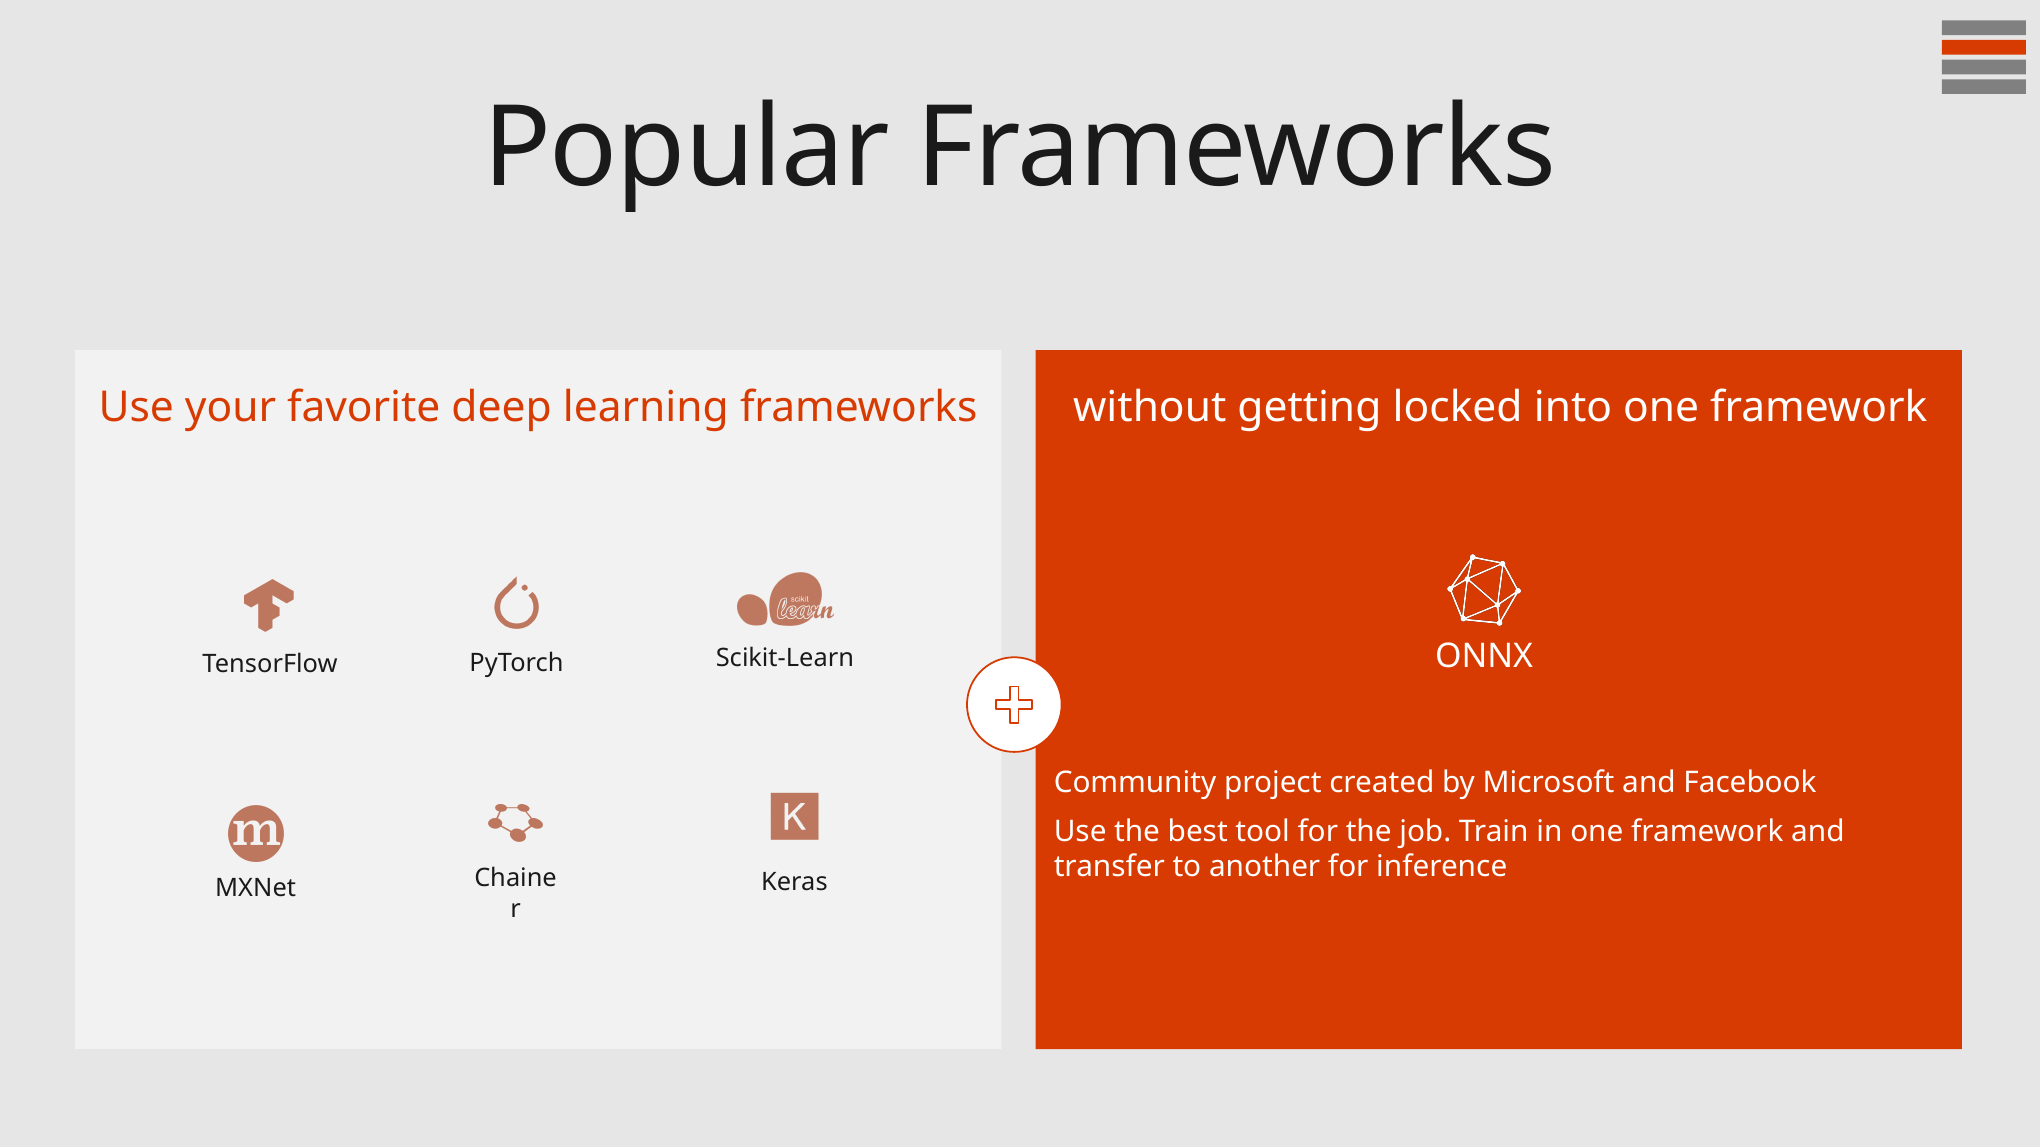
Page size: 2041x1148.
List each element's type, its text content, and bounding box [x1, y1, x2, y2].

text_box ONNX [1435, 633, 1534, 675]
picture [488, 803, 543, 843]
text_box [966, 657, 1062, 753]
picture [494, 576, 539, 630]
text_box Community project created by Microsoft and Facebook Use the best tool for the job. Train in one framework and transfer to another for inference [1038, 755, 1962, 891]
text_box TensorFlow [202, 647, 339, 679]
text_box [1035, 349, 1963, 371]
text_box Keras [760, 864, 828, 896]
text_box [74, 349, 1002, 1050]
picture [244, 579, 294, 632]
picture [770, 791, 819, 840]
text_box without getting locked into one framework [1035, 371, 1965, 438]
text_box PyTorch [469, 645, 564, 677]
text_box Chainer [472, 861, 559, 923]
text_box [1941, 78, 2027, 95]
text_box [1941, 20, 2027, 36]
picture [1447, 554, 1521, 626]
picture [736, 572, 834, 626]
text_box [1035, 438, 1963, 1050]
text_box Scikit-Learn [715, 641, 855, 672]
text_box Use your favorite deep learning frameworks [79, 371, 996, 438]
text_box MXNet [214, 871, 297, 902]
title Popular Frameworks [98, 73, 1942, 265]
text_box [1941, 39, 2027, 55]
picture [227, 805, 284, 862]
text_box [1941, 59, 2027, 75]
